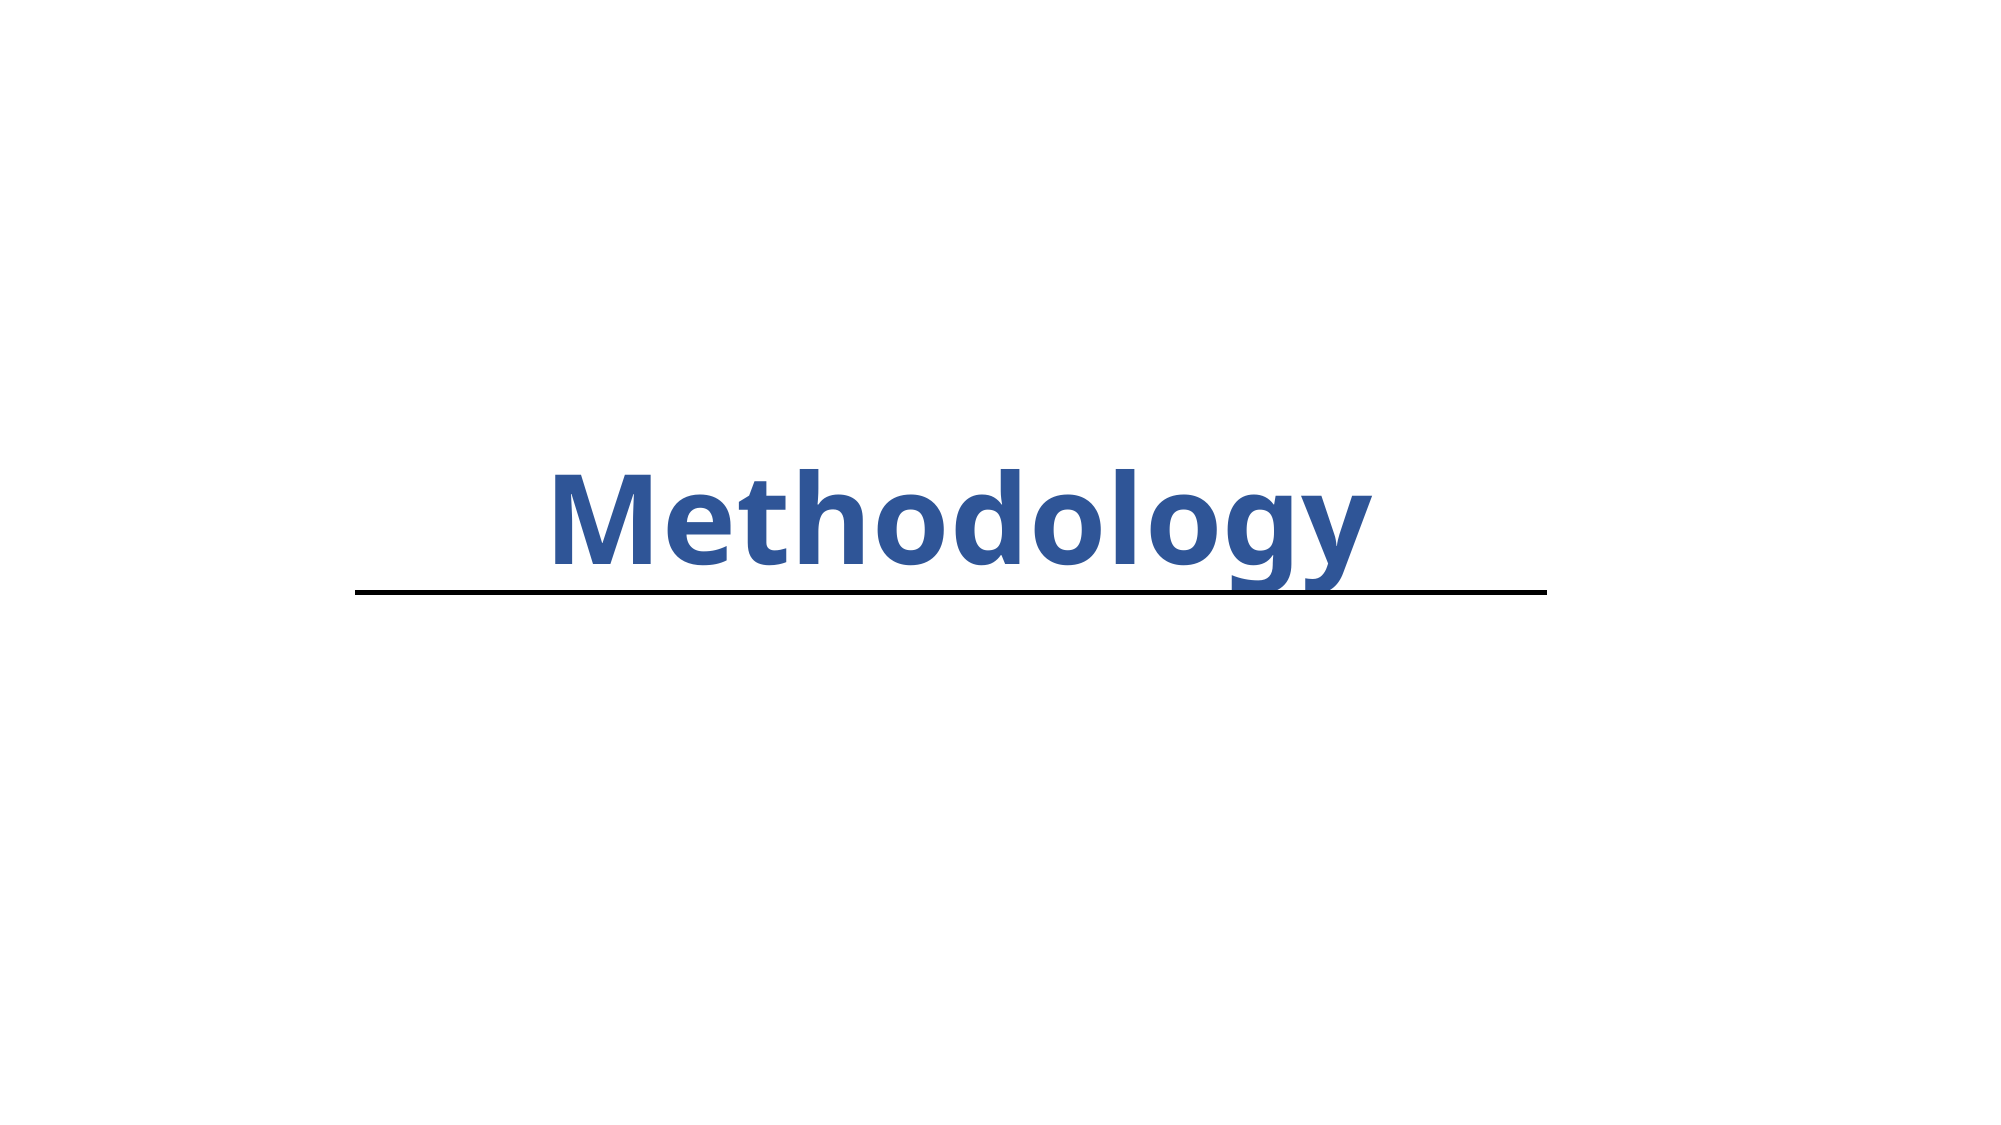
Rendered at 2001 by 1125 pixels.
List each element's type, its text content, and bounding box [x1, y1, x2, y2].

title Methodology [215, 486, 1703, 563]
